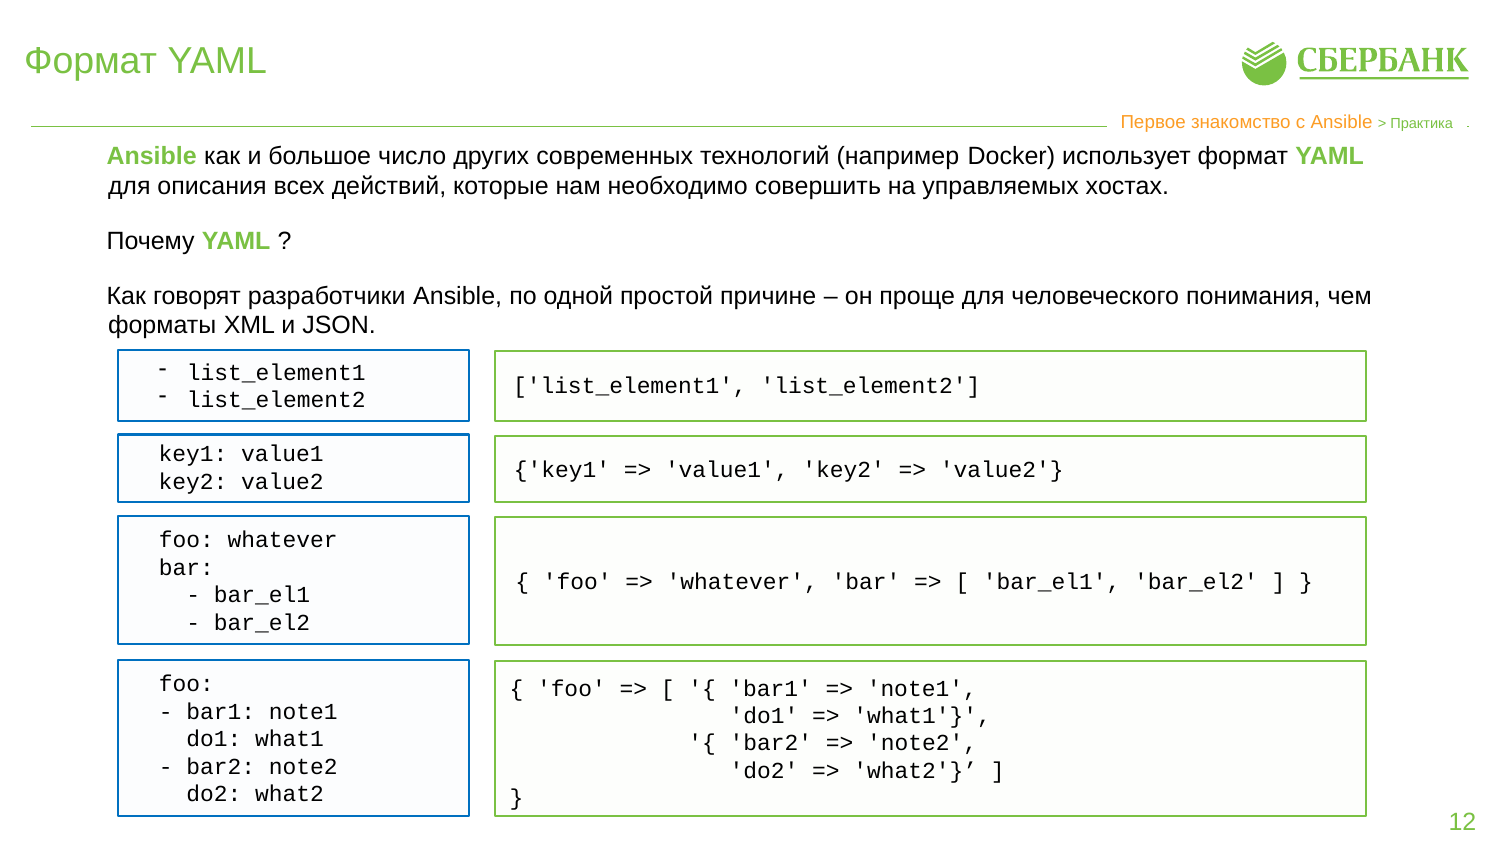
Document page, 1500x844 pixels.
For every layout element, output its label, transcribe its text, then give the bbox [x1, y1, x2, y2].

text_box [115, 348, 471, 423]
text_box [115, 658, 471, 818]
text_box [115, 514, 471, 646]
text_box [115, 432, 471, 504]
text_box [493, 349, 1368, 423]
text_box ['list_element1', 'list_element2'] [498, 362, 1010, 406]
text_box [493, 433, 1368, 504]
text_box Ansible как и большое число других современных технологий (например Docker) использует формат YAML для описания всех действий, которые нам необходимо совершить на управляемых хостах. Почему YAML ? Как говорят разработчики Ansible, по одной простой причине – он проще для человеческого понимания, чем форматы XML и JSON. [78, 139, 1411, 340]
text_box foo: - bar1: note1 do1: what1 - bar2: note2 do2: what2 [144, 661, 427, 844]
text_box {'key1' => 'value1', 'key2' => 'value2'} [498, 446, 1093, 490]
text_box [493, 515, 1368, 647]
text_box Первое знакомство с Ansible > Практика [1107, 102, 1467, 146]
text_box foo: whatever bar: - bar_el1 - bar_el2 [144, 517, 427, 642]
text_box [493, 659, 1368, 818]
text_box { 'foo' => 'whatever', 'bar' => [ 'bar_el1', 'bar_el2' ] } [500, 559, 1342, 602]
text_box list_element1 list_element2 [144, 349, 385, 420]
text_box key1: value1 key2: value2 [144, 431, 372, 502]
title Формат YAML [24, 13, 1186, 105]
text_box { 'foo' => [ '{ 'bar1' => 'note1', 'do1' => 'what1'}', '{ 'bar2' => 'note2', 'do2' => 'what2'}’ ] } [494, 665, 1280, 818]
